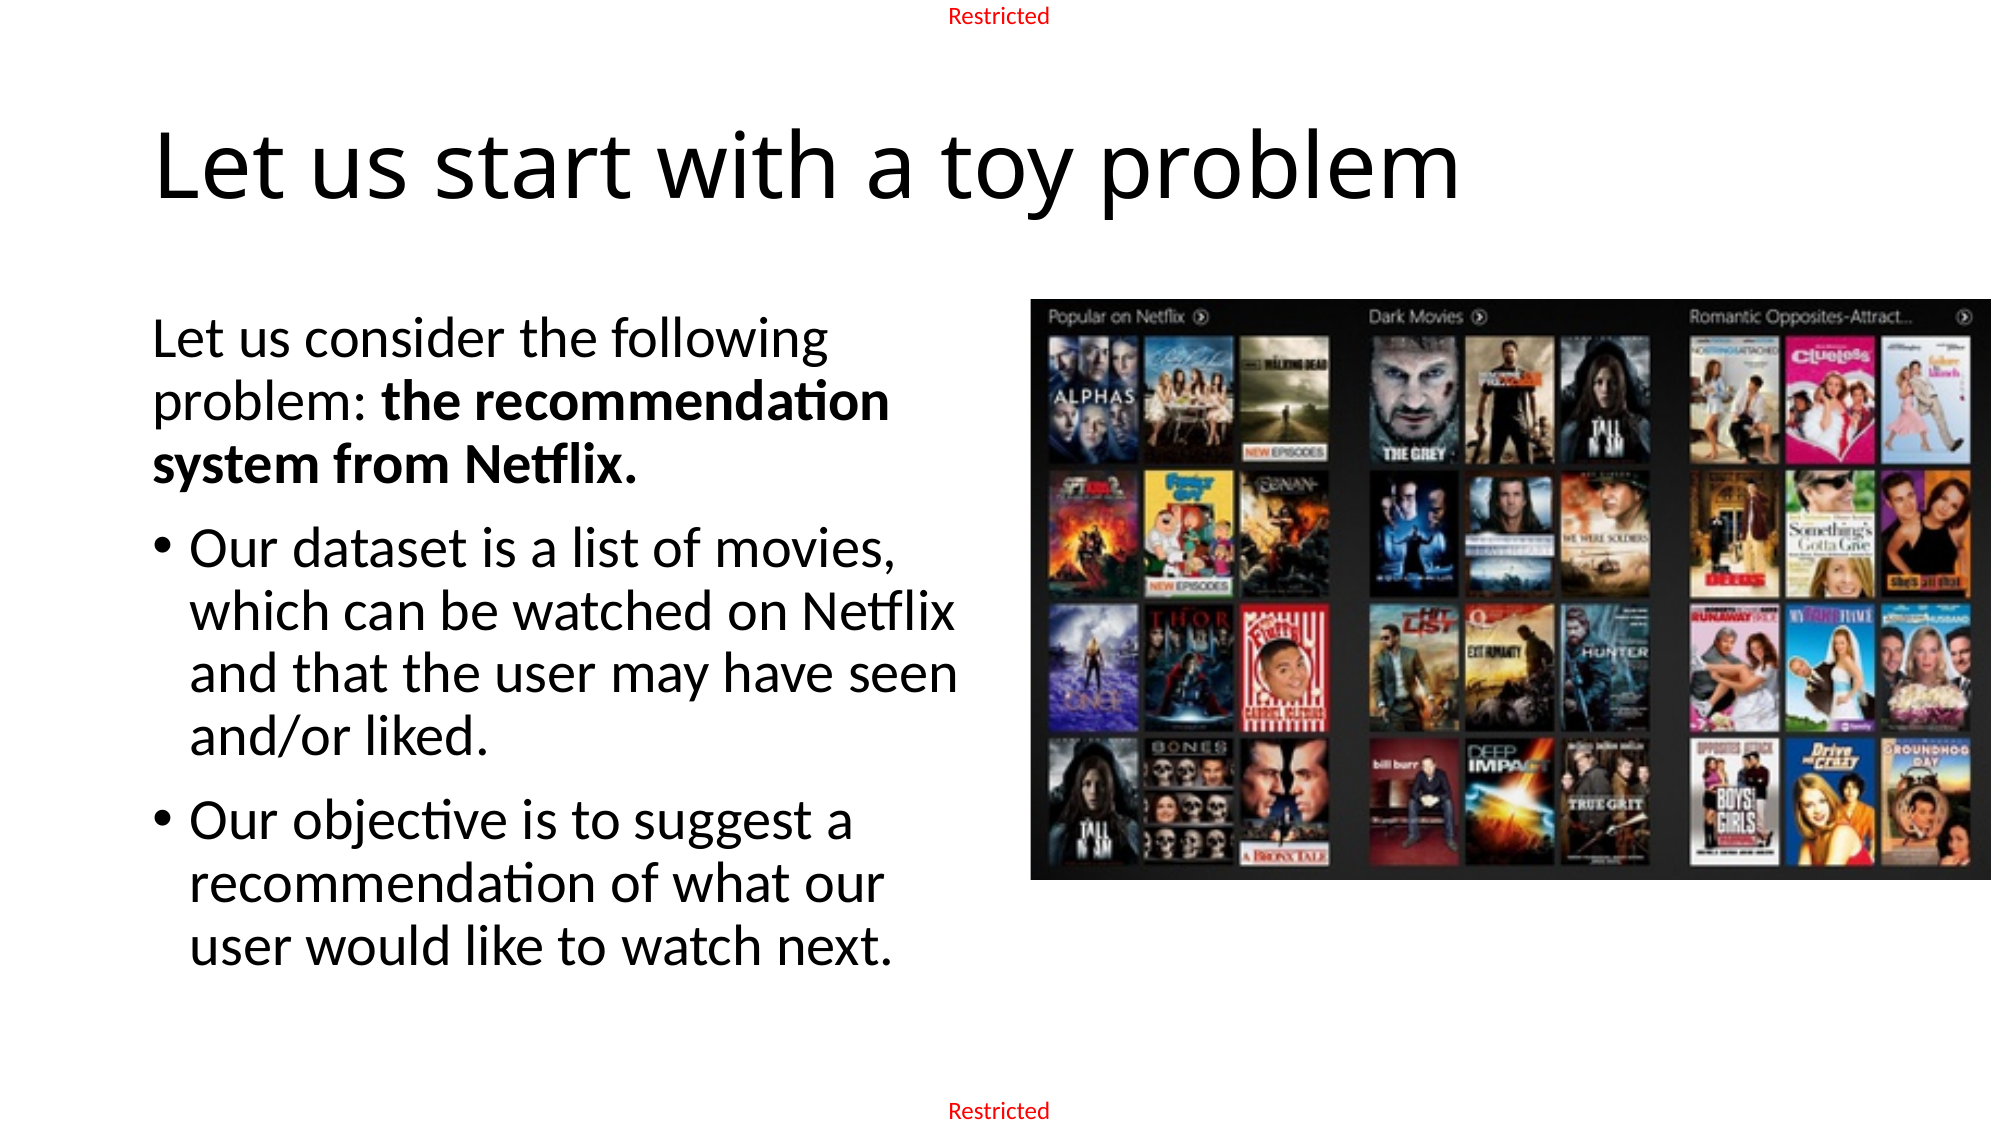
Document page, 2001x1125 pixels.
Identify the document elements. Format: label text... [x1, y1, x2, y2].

picture [1030, 299, 1991, 880]
list Let us consider the following problem: the recommendation system from Netflix. Our dataset is a list of movies, which can be watched on Netflix and that the user may have seen and/or liked. Our objective is to suggest a recommendation of what our user would like to watch next. [137, 299, 988, 1125]
title Let us start with a toy problem [137, 59, 1863, 278]
